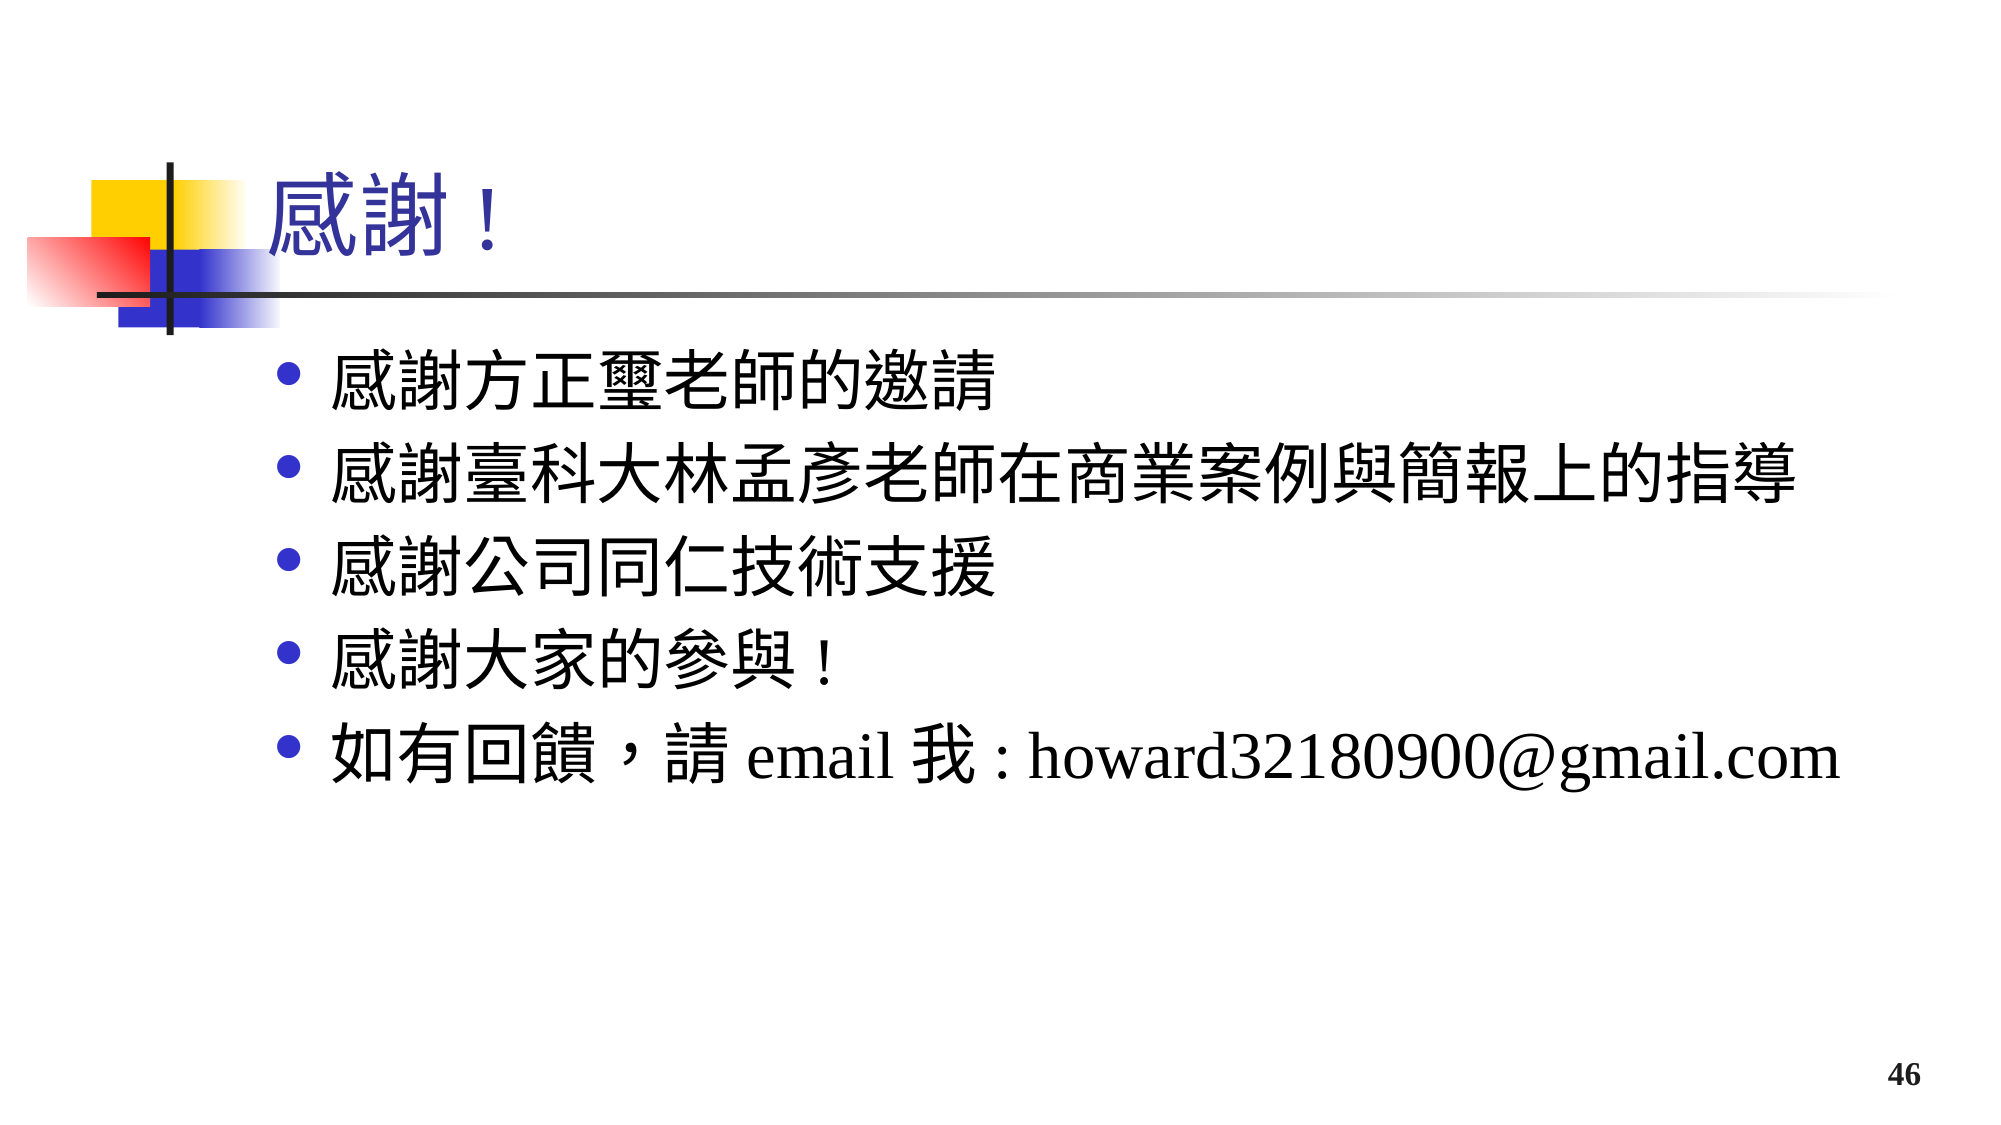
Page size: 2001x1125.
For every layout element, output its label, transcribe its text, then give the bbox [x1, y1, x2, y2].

title 感謝! [251, 35, 1957, 275]
slide_number 46 [1519, 1025, 1937, 1100]
list 感謝方正璽老師的邀請 感謝臺科大林孟彥老師在商業案例與簡報上的指導 感謝公司同仁技術支援 感謝大家的參與! 如有回饋，請email我: howard32180900@gmail.com [258, 331, 1959, 1006]
